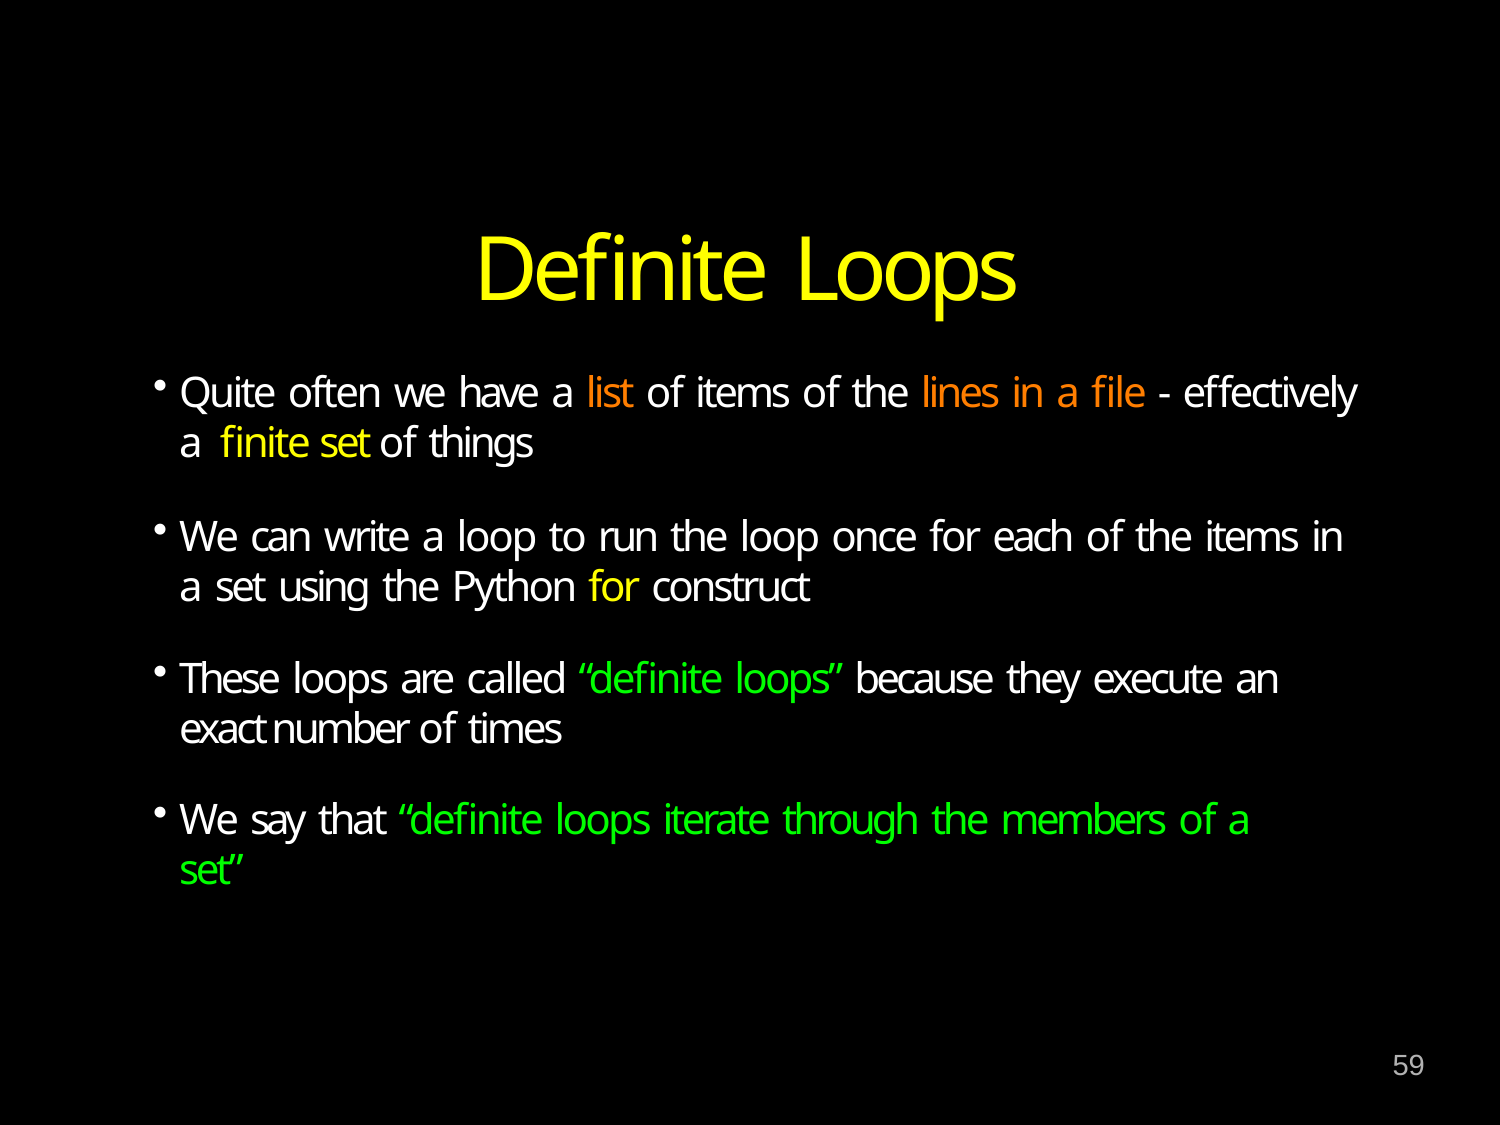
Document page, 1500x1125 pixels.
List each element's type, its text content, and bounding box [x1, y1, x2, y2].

title Definite Loops [472, 210, 1027, 364]
text_box Quite often we have a list of items of the lines in a file - effectively a finite set of things We can write a loop to run the loop once for each of the items in a set using the Python for construct These loops are called “definite loops” because they execute an exact number of times We say that “definite loops iterate through the members of a set” [152, 364, 1383, 894]
slide_number 59 [1080, 1046, 1425, 1092]
